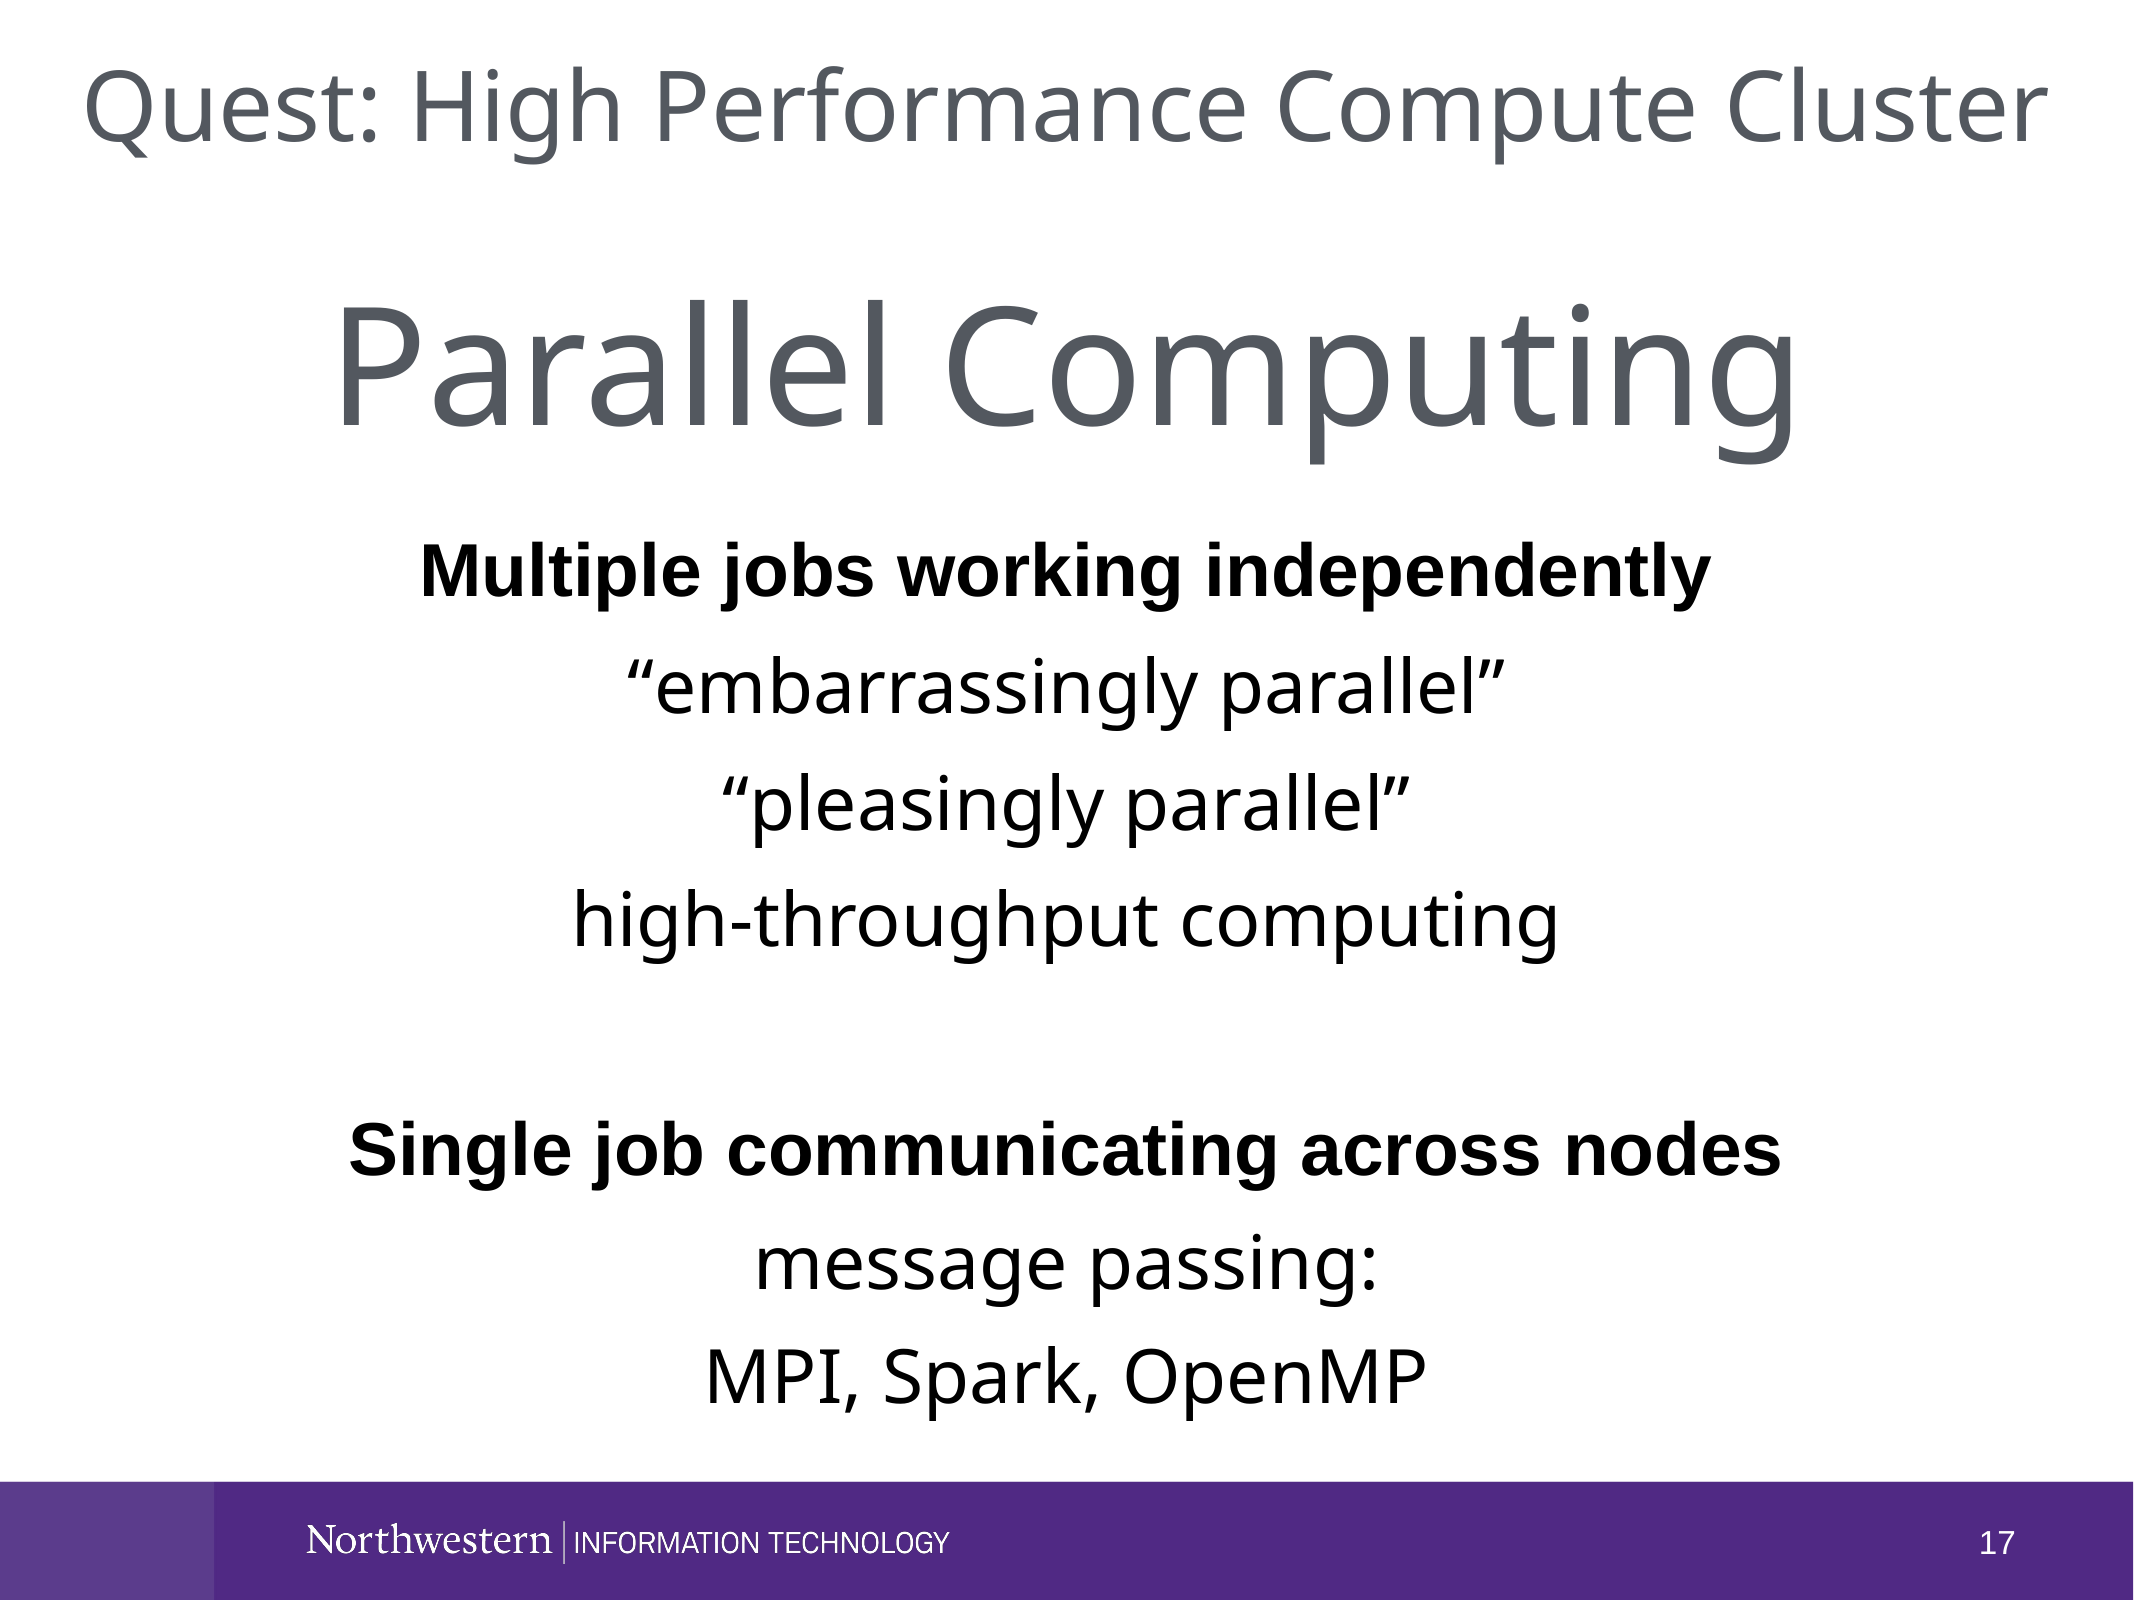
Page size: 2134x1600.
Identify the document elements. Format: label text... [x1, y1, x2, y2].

picture [0, 0, 2134, 1600]
text_box message passing: [745, 1205, 1389, 1313]
text_box MPI, Spark, OpenMP [695, 1319, 1438, 1427]
slide_number 17 [1965, 1513, 2028, 1573]
text_box Single job communicating across nodes [339, 1091, 1794, 1199]
text_box high-throughput computing [562, 863, 1571, 970]
text_box “pleasingly parallel” [714, 746, 1419, 854]
text_box Quest: High Performance Compute Cluster [73, 35, 2060, 170]
text_box Parallel Computing [319, 252, 1814, 468]
text_box Multiple jobs working independently [410, 513, 1723, 620]
text_box “embarrassingly parallel” [619, 629, 1514, 737]
